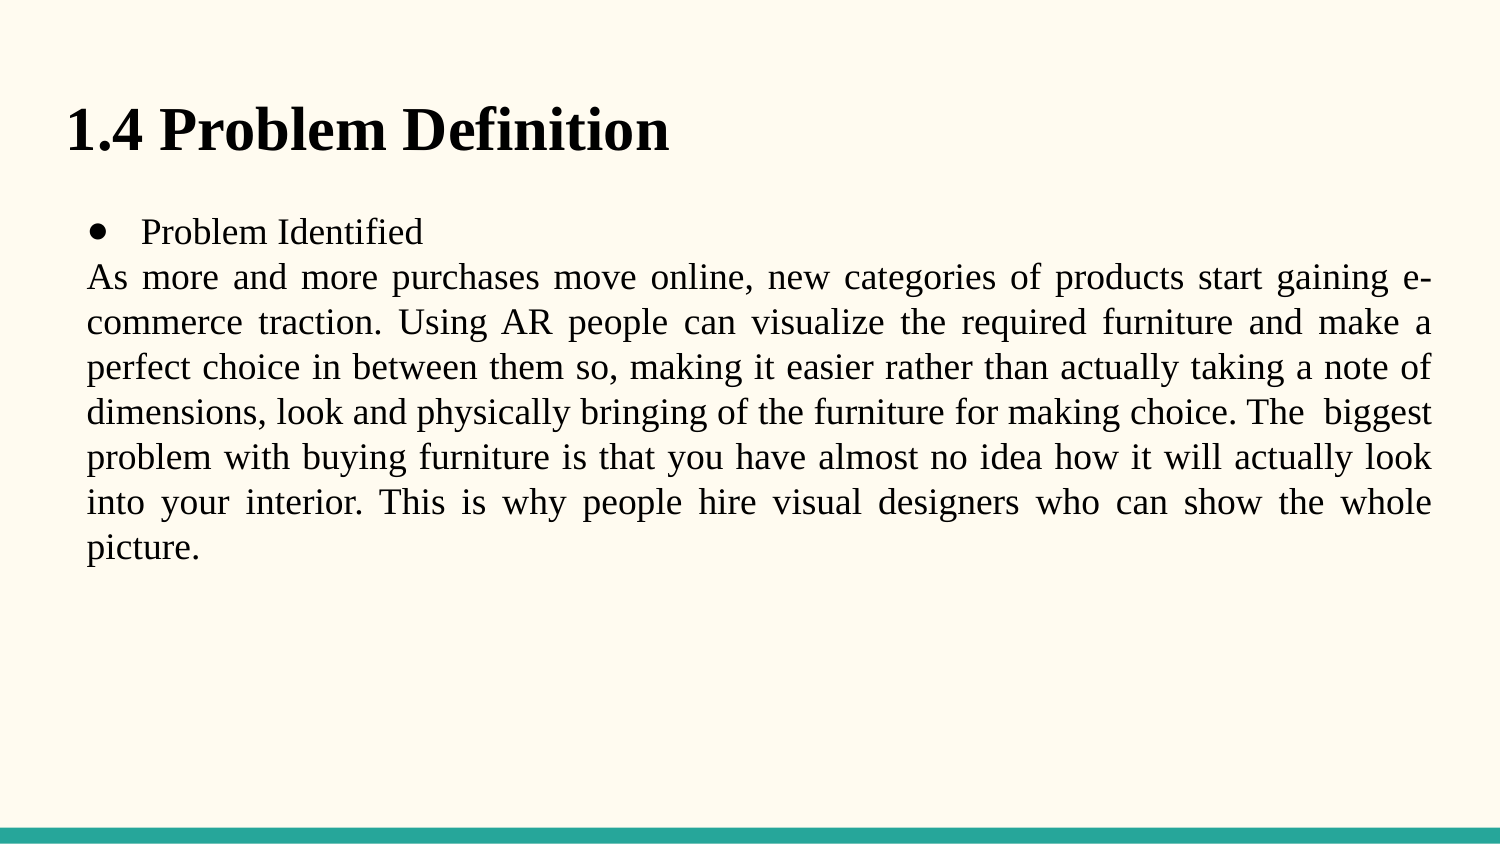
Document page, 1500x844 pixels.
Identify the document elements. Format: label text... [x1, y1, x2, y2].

text_box 1.4 Problem Definition [51, 72, 1449, 174]
text_box Problem Identified As more and more purchases move online, new categories of products start gaining e-commerce traction. Using AR people can visualize the required furniture and make a perfect choice in between them so, making it easier rather than actually taking a note of dimensions, look and physically bringing of the furniture for making choice. The biggest problem with buying furniture is that you have almost no idea how it will actually look into your interior. This is why people hire visual designers who can show the whole picture. [51, 192, 1449, 750]
